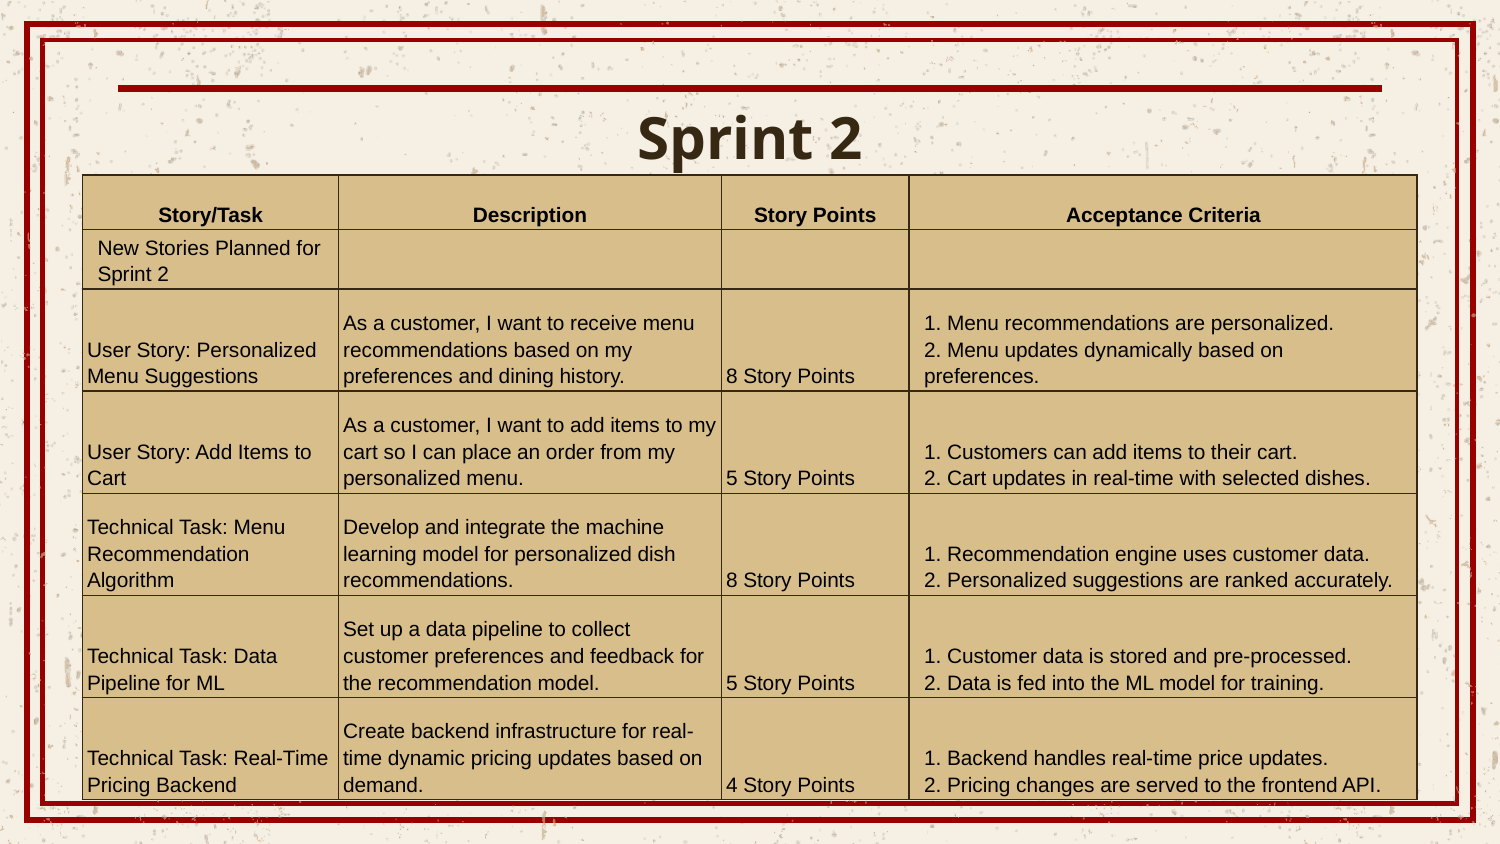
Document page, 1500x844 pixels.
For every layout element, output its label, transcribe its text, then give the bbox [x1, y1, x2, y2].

table_header Story/Task [83, 176, 338, 229]
table_cell As a customer, I want to receive menu recommendations based on my preferences and dining history. [339, 290, 721, 390]
table_header Description [339, 192, 721, 229]
table_cell As a customer, I want to add items to my cart so I can place an order from my personalized menu. [339, 392, 721, 493]
table_cell 4 Story Points [722, 698, 908, 799]
table_header Acceptance Criteria [910, 176, 1416, 229]
table_cell Set up a data pipeline to collect customer preferences and feedback for the recommendation model. [339, 596, 721, 697]
table_cell Technical Task: Data Pipeline for ML [83, 596, 338, 697]
table_cell Technical Task: Menu Recommendation Algorithm [83, 494, 338, 595]
table_cell 5 Story Points [722, 392, 908, 493]
table_cell 8 Story Points [722, 494, 908, 595]
table_cell [910, 230, 1416, 288]
table_cell 1. Customers can add items to their cart. 2. Cart updates in real-time with selected dishes. [910, 392, 1416, 493]
table_cell User Story: Add Items to Cart [83, 392, 338, 493]
table_cell Create backend infrastructure for real-time dynamic pricing updates based on demand. [339, 698, 721, 799]
table_cell [339, 230, 721, 288]
table_header Story Points [722, 192, 908, 229]
table_cell 5 Story Points [722, 596, 908, 697]
table_cell New Stories Planned for Sprint 2 [83, 230, 338, 288]
picture [1, 1, 1500, 844]
table_cell [722, 230, 908, 288]
table_cell 1. Recommendation engine uses customer data. 2. Personalized suggestions are ranked accurately. [910, 494, 1416, 595]
table_cell 1. Customer data is stored and pre-processed. 2. Data is fed into the ML model for training. [910, 596, 1416, 697]
table_cell 1. Backend handles real-time price updates. 2. Pricing changes are served to the frontend API. [910, 698, 1416, 799]
table_cell 8 Story Points [722, 290, 908, 390]
table_cell 1. Menu recommendations are personalized. 2. Menu updates dynamically based on preferences. [910, 290, 1416, 390]
table_cell User Story: Personalized Menu Suggestions [83, 290, 338, 390]
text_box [117, 88, 1383, 184]
table_cell Technical Task: Real-Time Pricing Backend [83, 698, 338, 799]
table_cell Develop and integrate the machine learning model for personalized dish recommendations. [339, 494, 721, 595]
